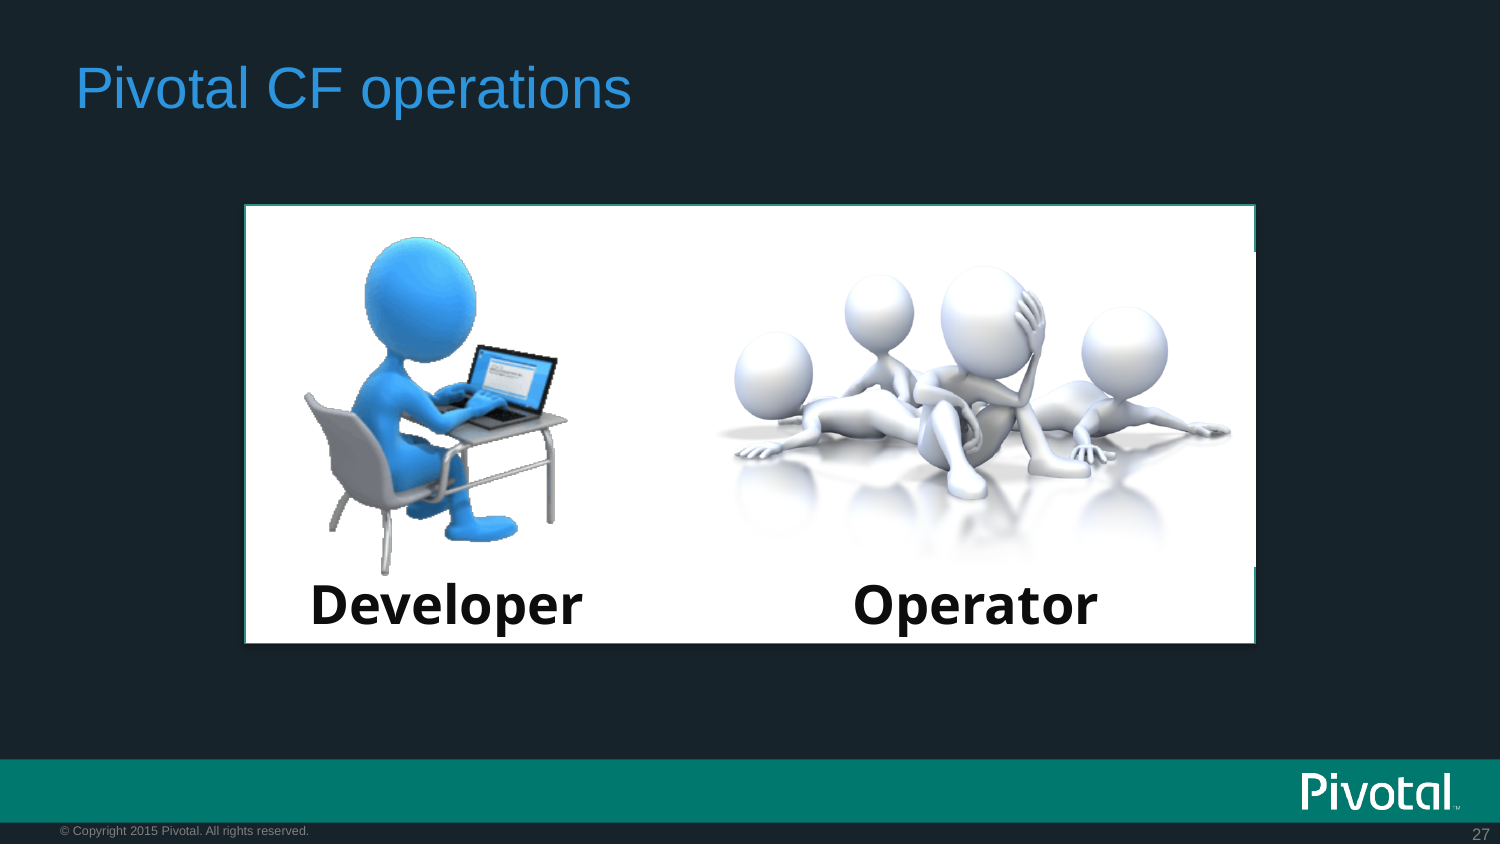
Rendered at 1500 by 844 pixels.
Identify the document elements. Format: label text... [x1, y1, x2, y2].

text_box Operator [598, 561, 1353, 644]
text_box Developer [69, 561, 598, 644]
picture [244, 227, 600, 617]
title Pivotal CF operations [60, 42, 1440, 119]
picture [1302, 773, 1460, 810]
text_box [244, 204, 1256, 561]
picture [696, 251, 1256, 567]
